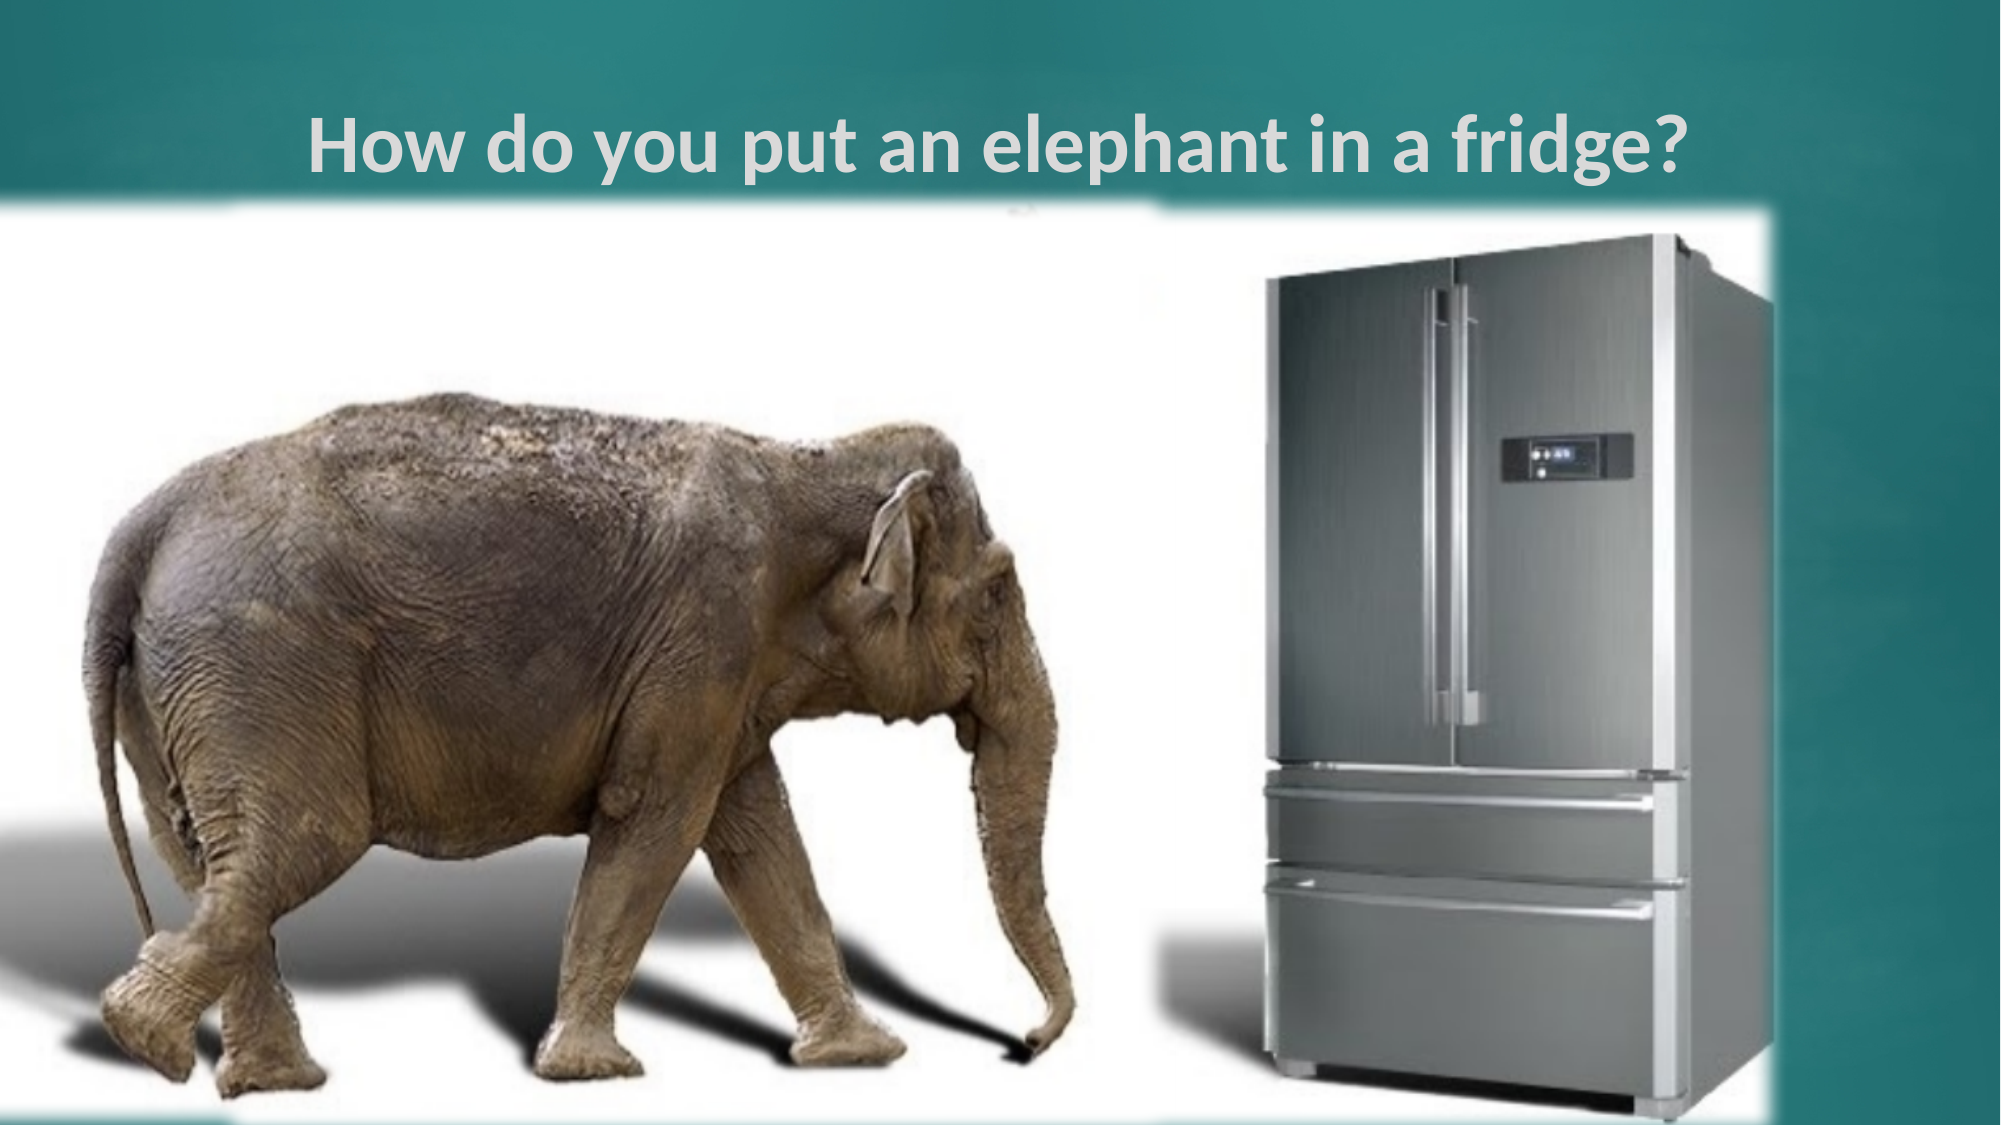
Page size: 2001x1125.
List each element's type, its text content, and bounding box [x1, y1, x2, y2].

picture [0, 0, 2001, 1125]
title How do you put an elephant in a fridge? [99, 45, 1900, 233]
